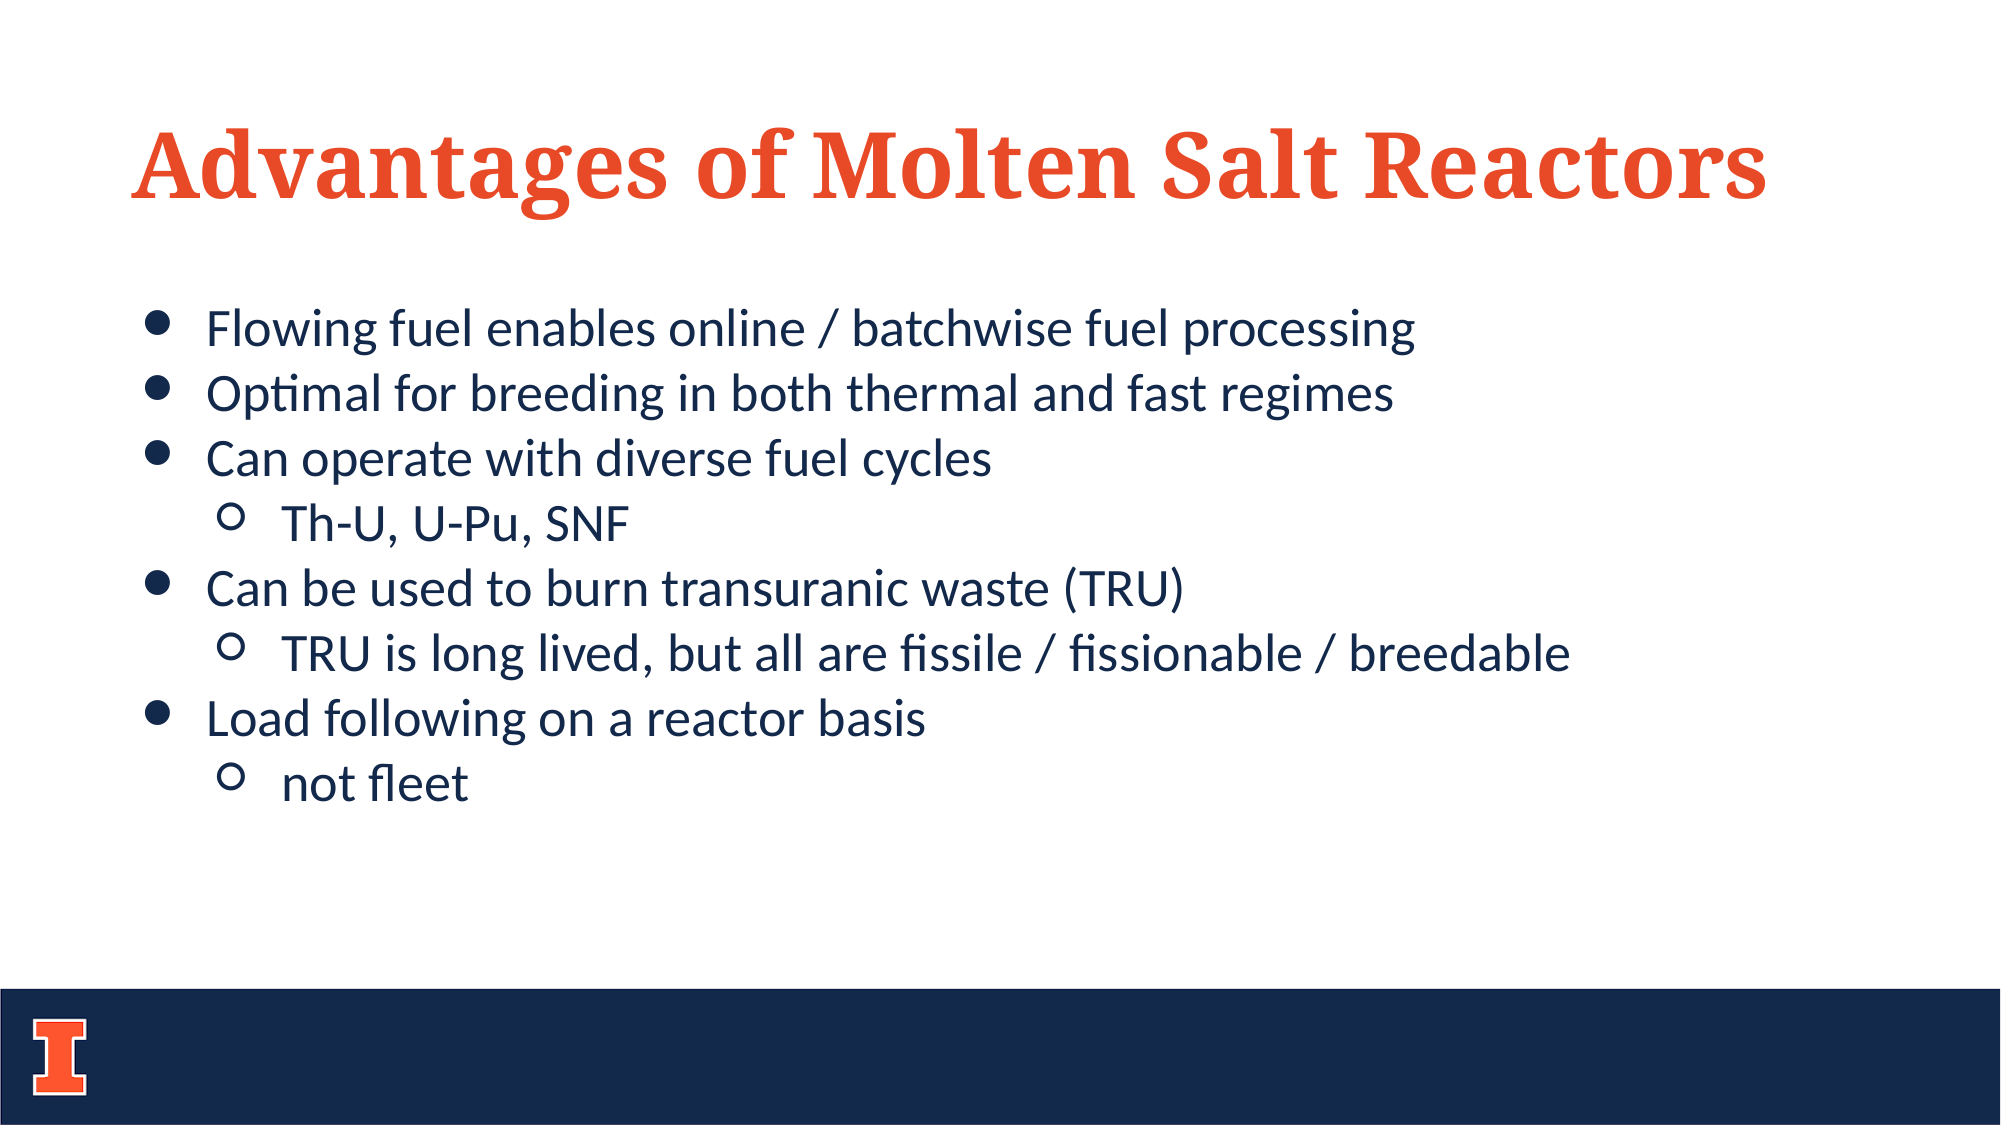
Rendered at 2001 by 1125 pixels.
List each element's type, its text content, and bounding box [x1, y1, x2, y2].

text_box Advantages of Molten Salt Reactors [116, 59, 1921, 277]
picture [0, 0, 2001, 1125]
text_box Flowing fuel enables online / batchwise fuel processing Optimal for breeding in both thermal and fast regimes Can operate with diverse fuel cycles Th-U, U-Pu, SNF Can be used to burn transuranic waste (TRU) TRU is long lived, but all are fissile / fissionable / breedable Load following on a reactor basis not fleet [116, 277, 1921, 932]
